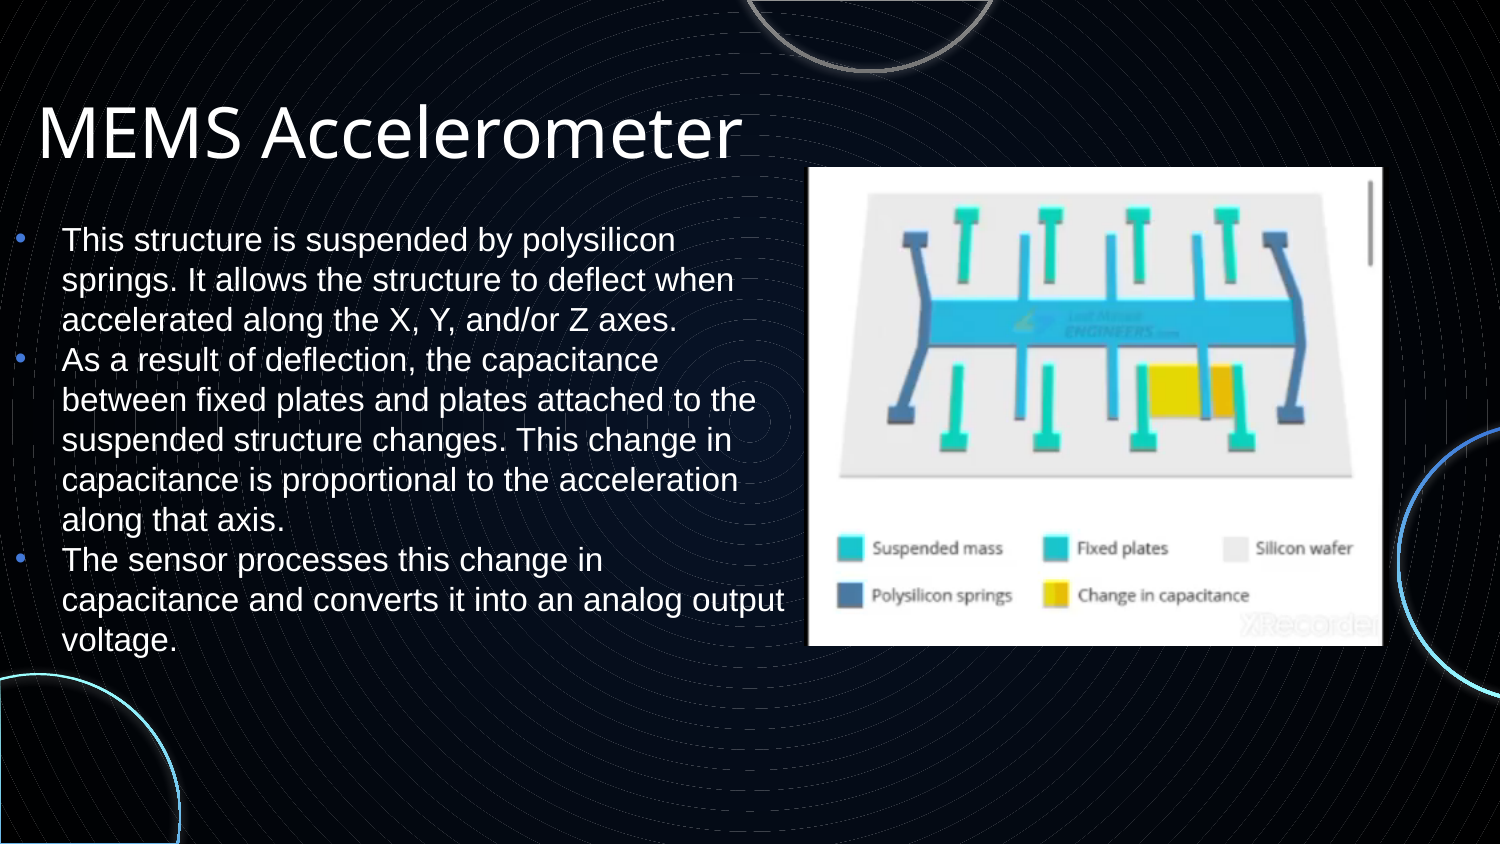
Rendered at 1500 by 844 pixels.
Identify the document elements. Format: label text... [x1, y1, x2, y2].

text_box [803, 166, 1390, 647]
text_box This structure is suspended by polysilicon springs. It allows the structure to deflect when accelerated along the X, Y, and/or Z axes. As a result of deflection, the capacitance between fixed plates and plates attached to the suspended structure changes. This change in capacitance is proportional to the acceleration along that axis. The sensor processes this change in capacitance and converts it into an analog output voltage. [0, 211, 804, 666]
title MEMS Accelerometer [21, 72, 1288, 167]
